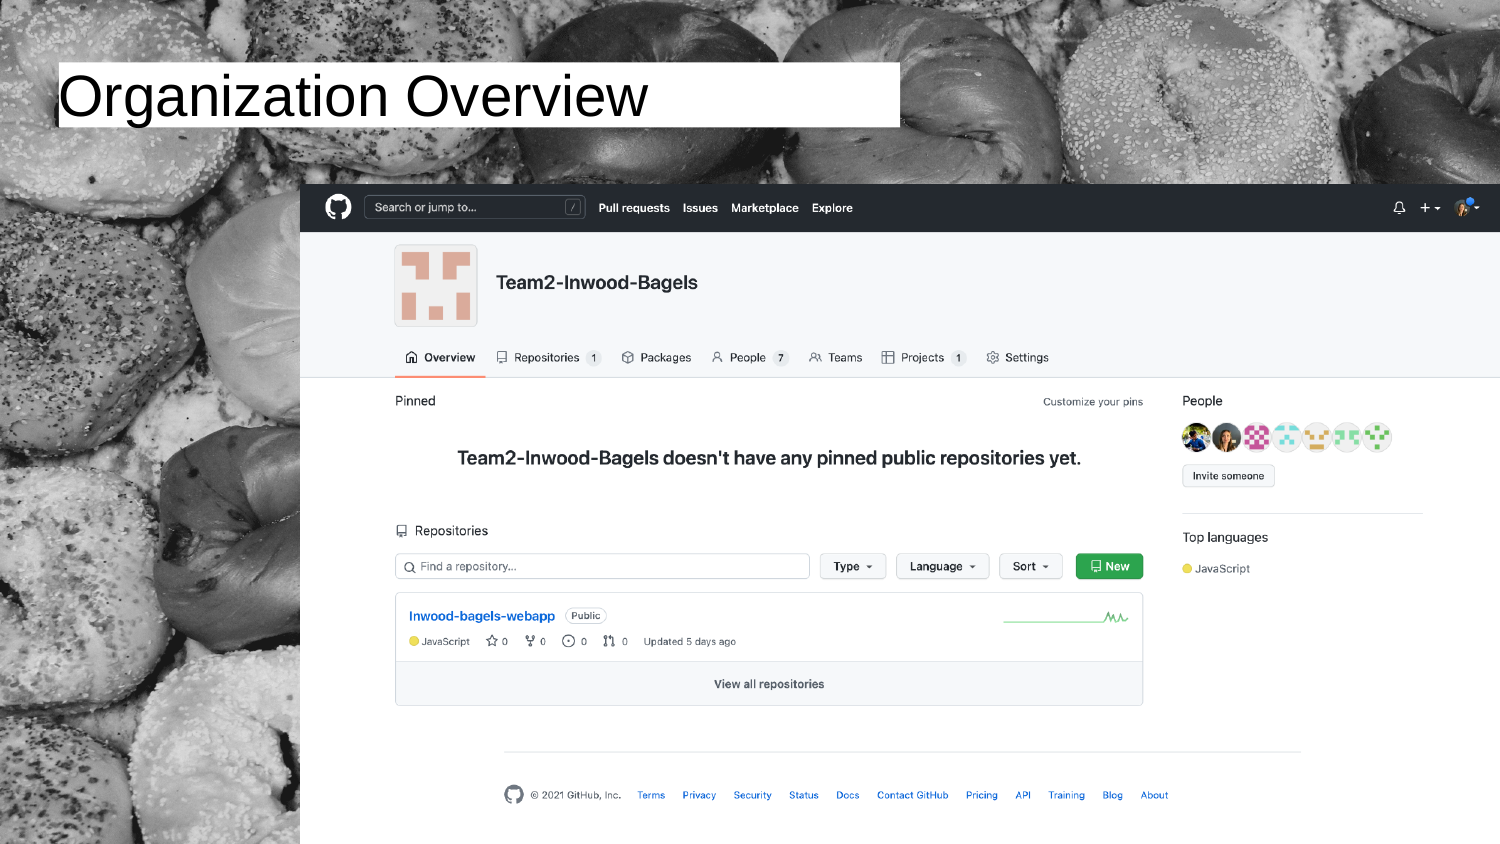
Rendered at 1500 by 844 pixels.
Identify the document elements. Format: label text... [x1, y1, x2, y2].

title Organization Overview [58, 62, 901, 128]
picture [0, 0, 1500, 844]
